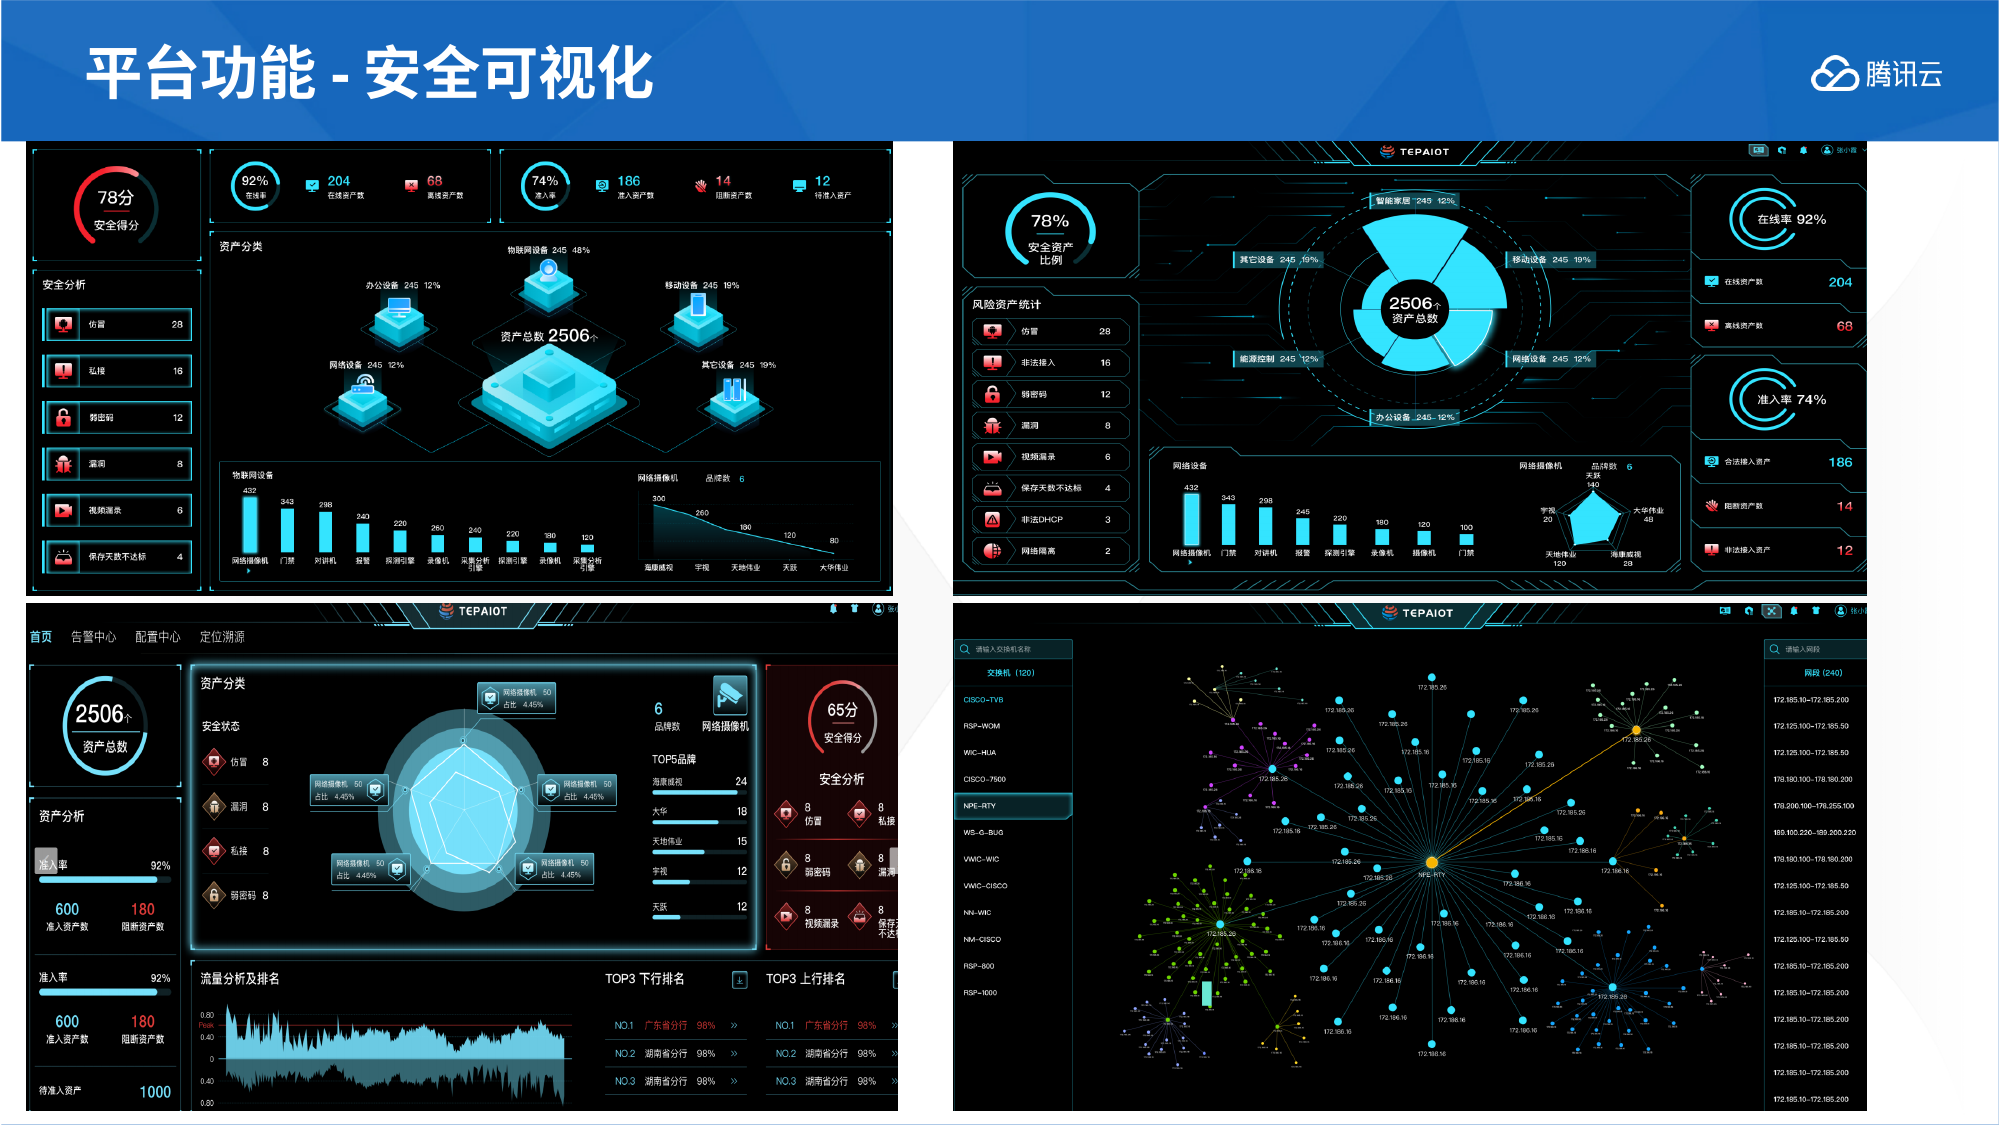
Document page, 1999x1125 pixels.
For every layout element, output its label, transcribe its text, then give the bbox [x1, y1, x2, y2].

picture [952, 602, 1867, 1111]
picture [26, 602, 898, 1111]
picture [952, 1, 1997, 596]
picture [3, 1, 893, 596]
title 平台功能-安全可视化 [69, 0, 978, 142]
